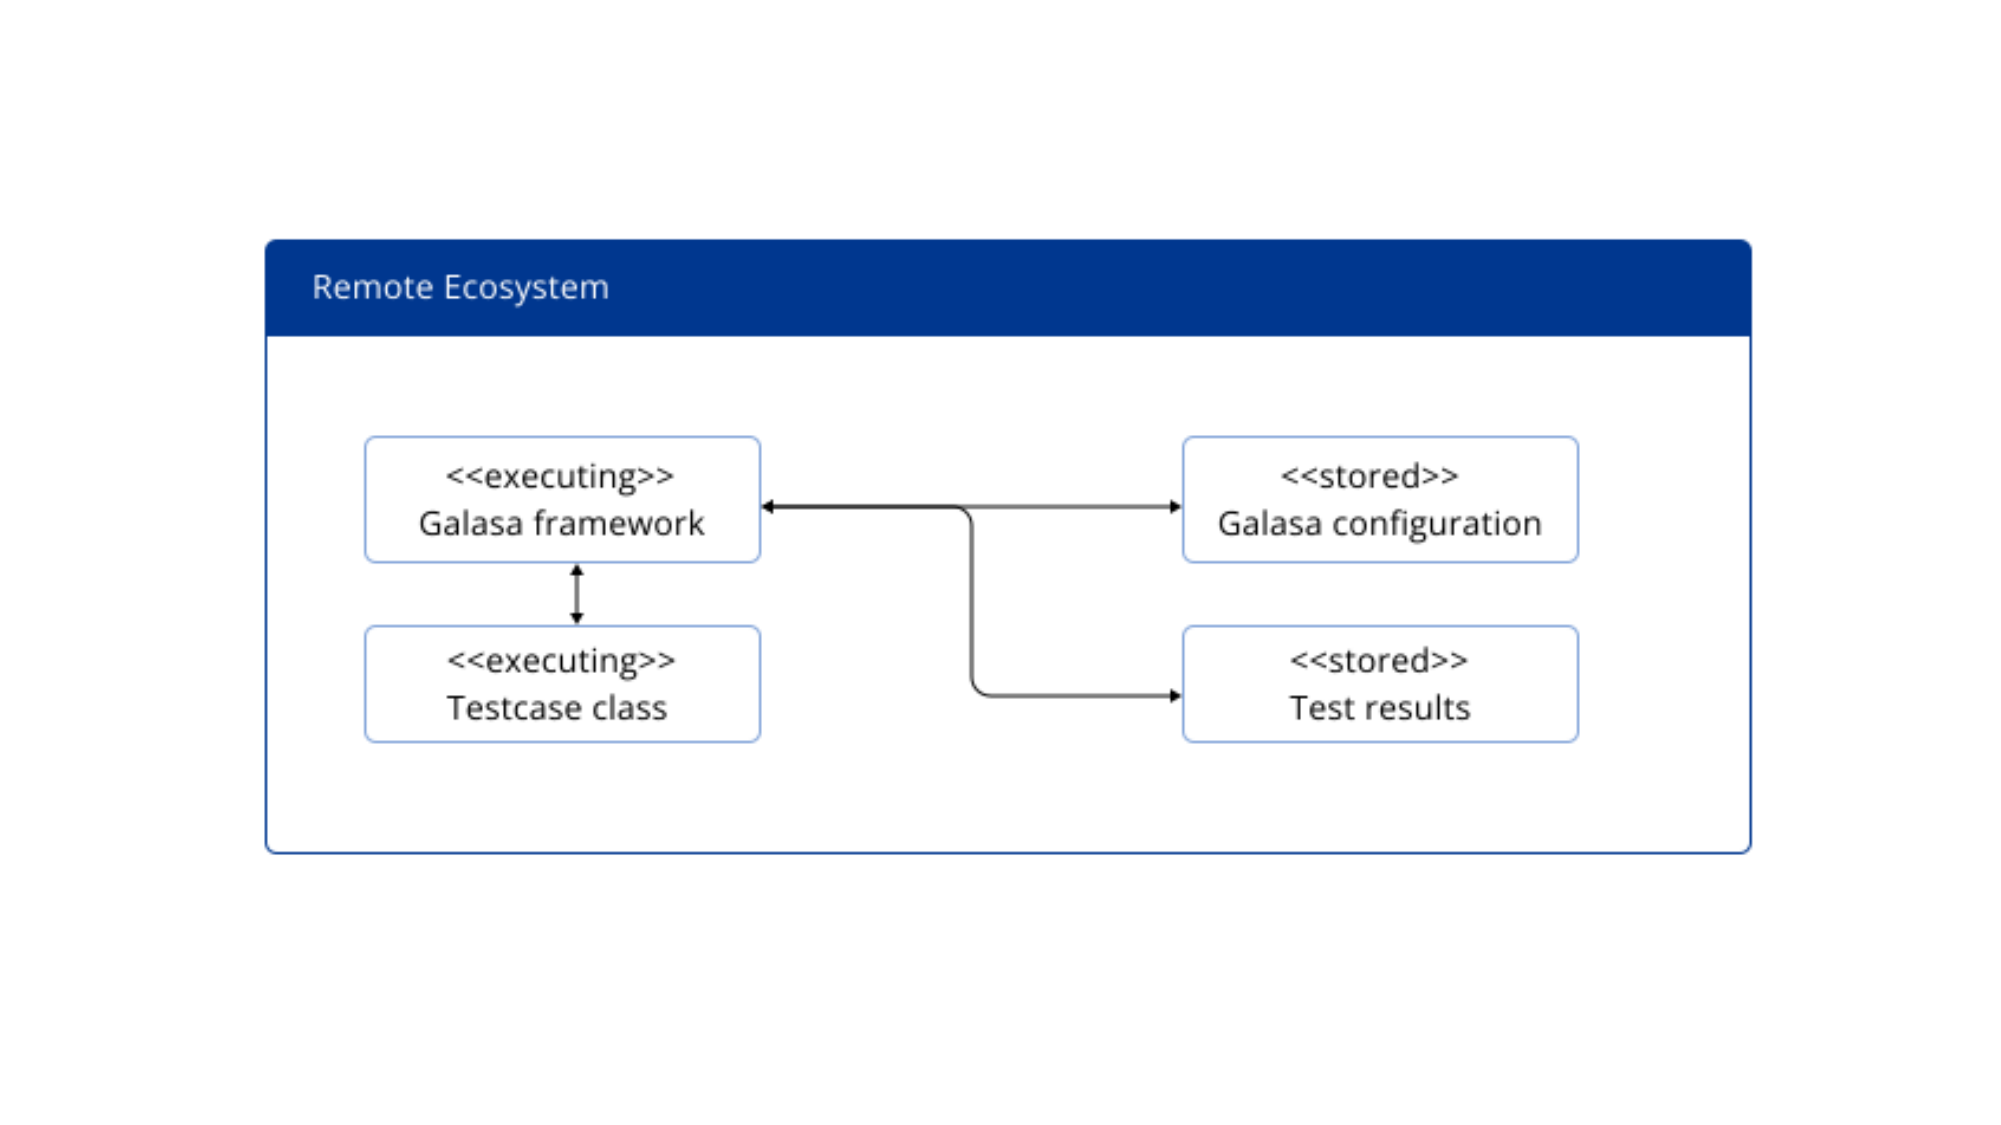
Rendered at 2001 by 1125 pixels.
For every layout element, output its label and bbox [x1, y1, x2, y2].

picture [213, 198, 1787, 927]
